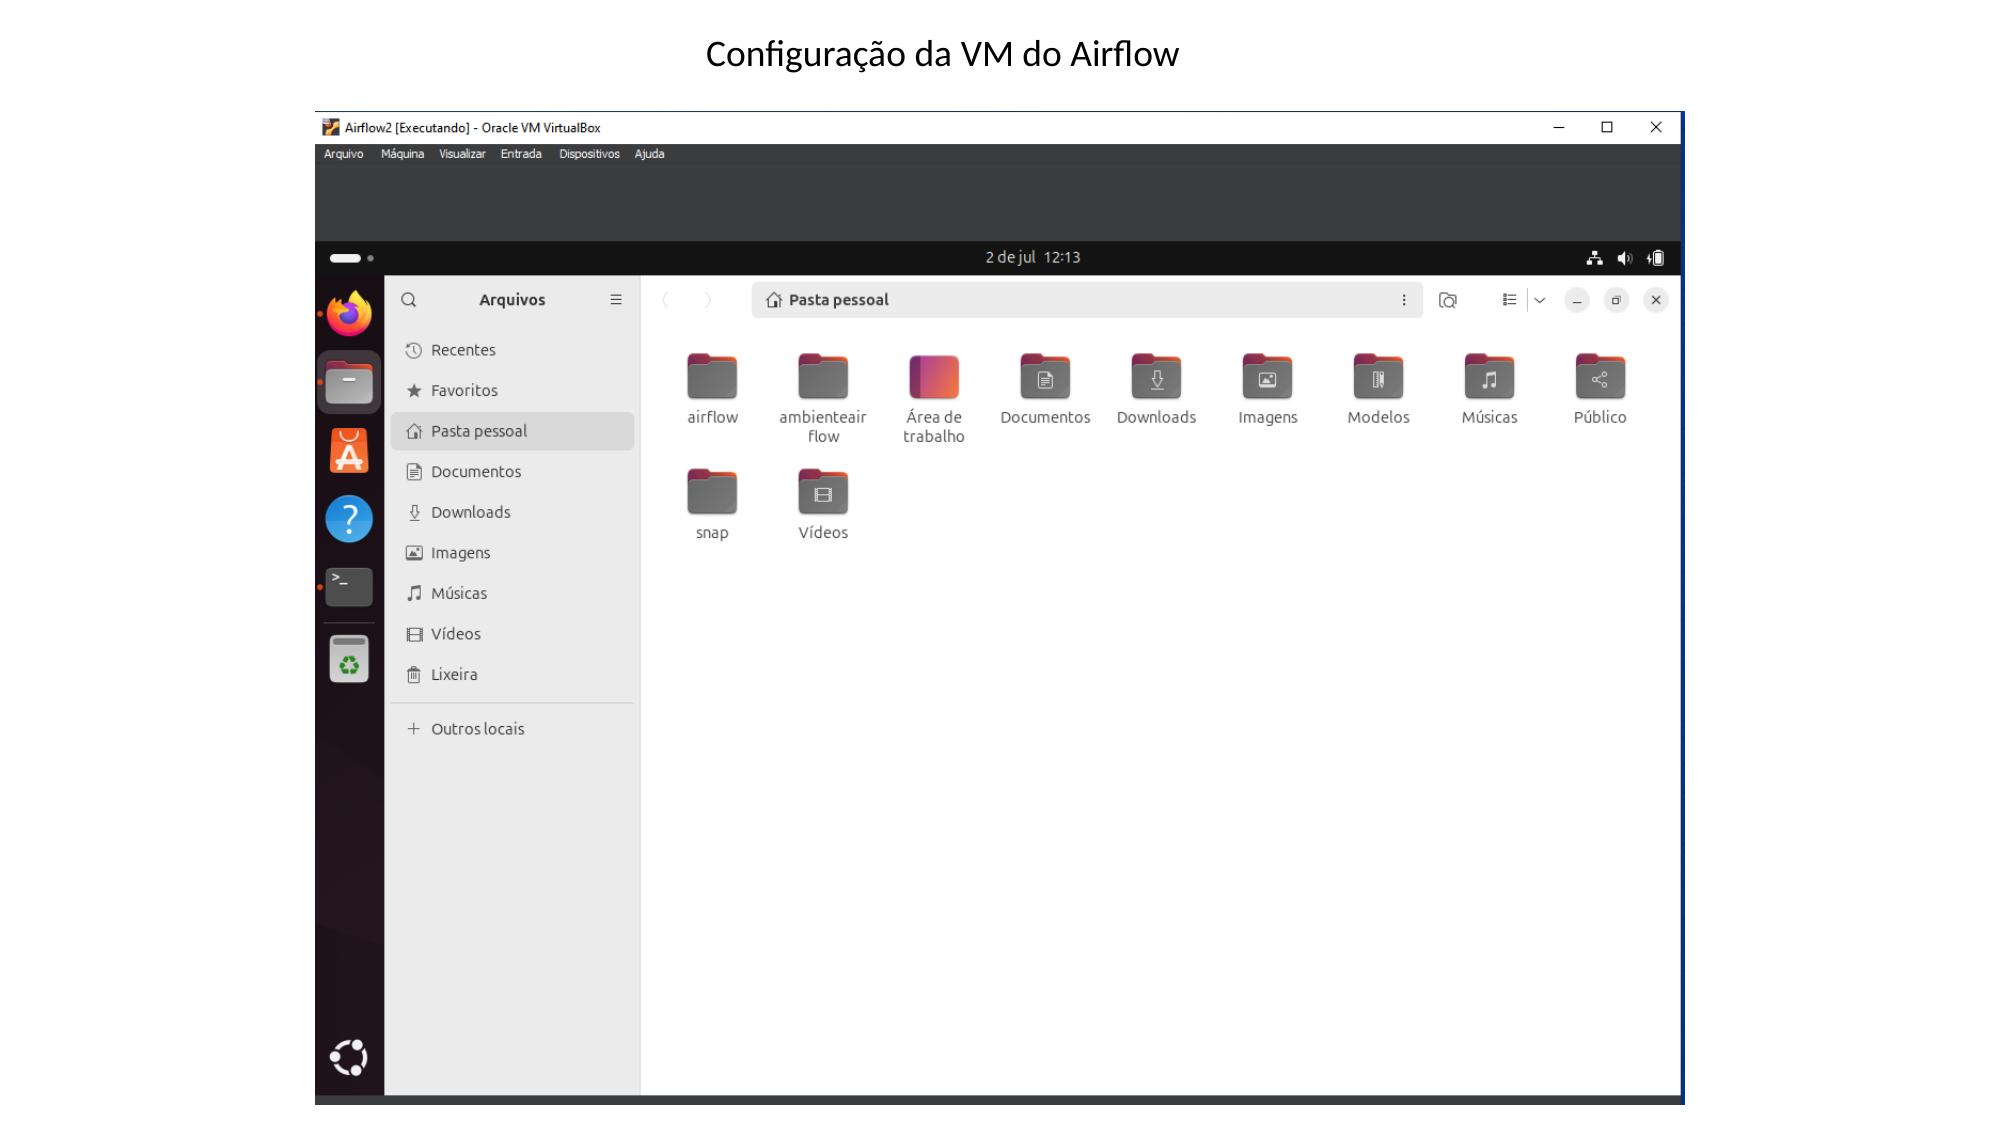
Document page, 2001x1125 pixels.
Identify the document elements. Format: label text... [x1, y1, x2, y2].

picture [315, 110, 1685, 1105]
text_box Configuração da VM do Airflow [691, 21, 1202, 82]
